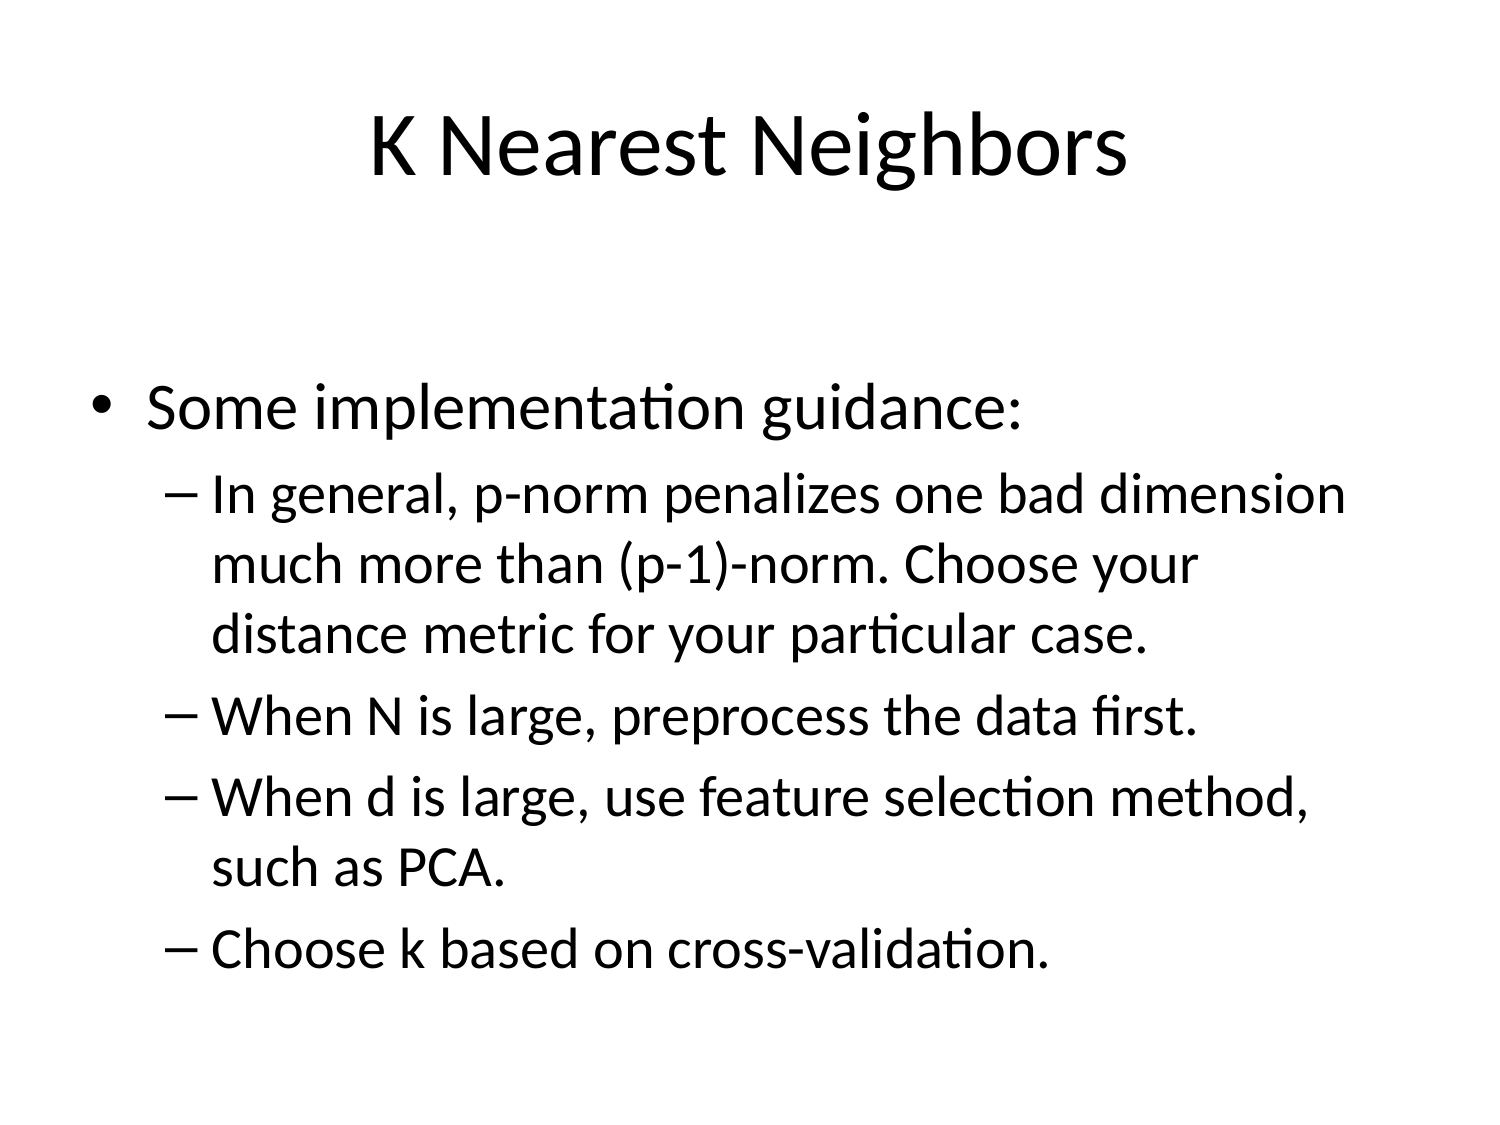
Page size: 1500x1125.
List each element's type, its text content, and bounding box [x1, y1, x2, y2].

list Some implementation guidance: In general, p-norm penalizes one bad dimension much more than (p-1)-norm. Choose your distance metric for your particular case. When N is large, preprocess the data first. When d is large, use feature selection method, such as PCA. Choose k based on cross-validation. [75, 262, 1425, 1005]
title K Nearest Neighbors [75, 45, 1425, 233]
